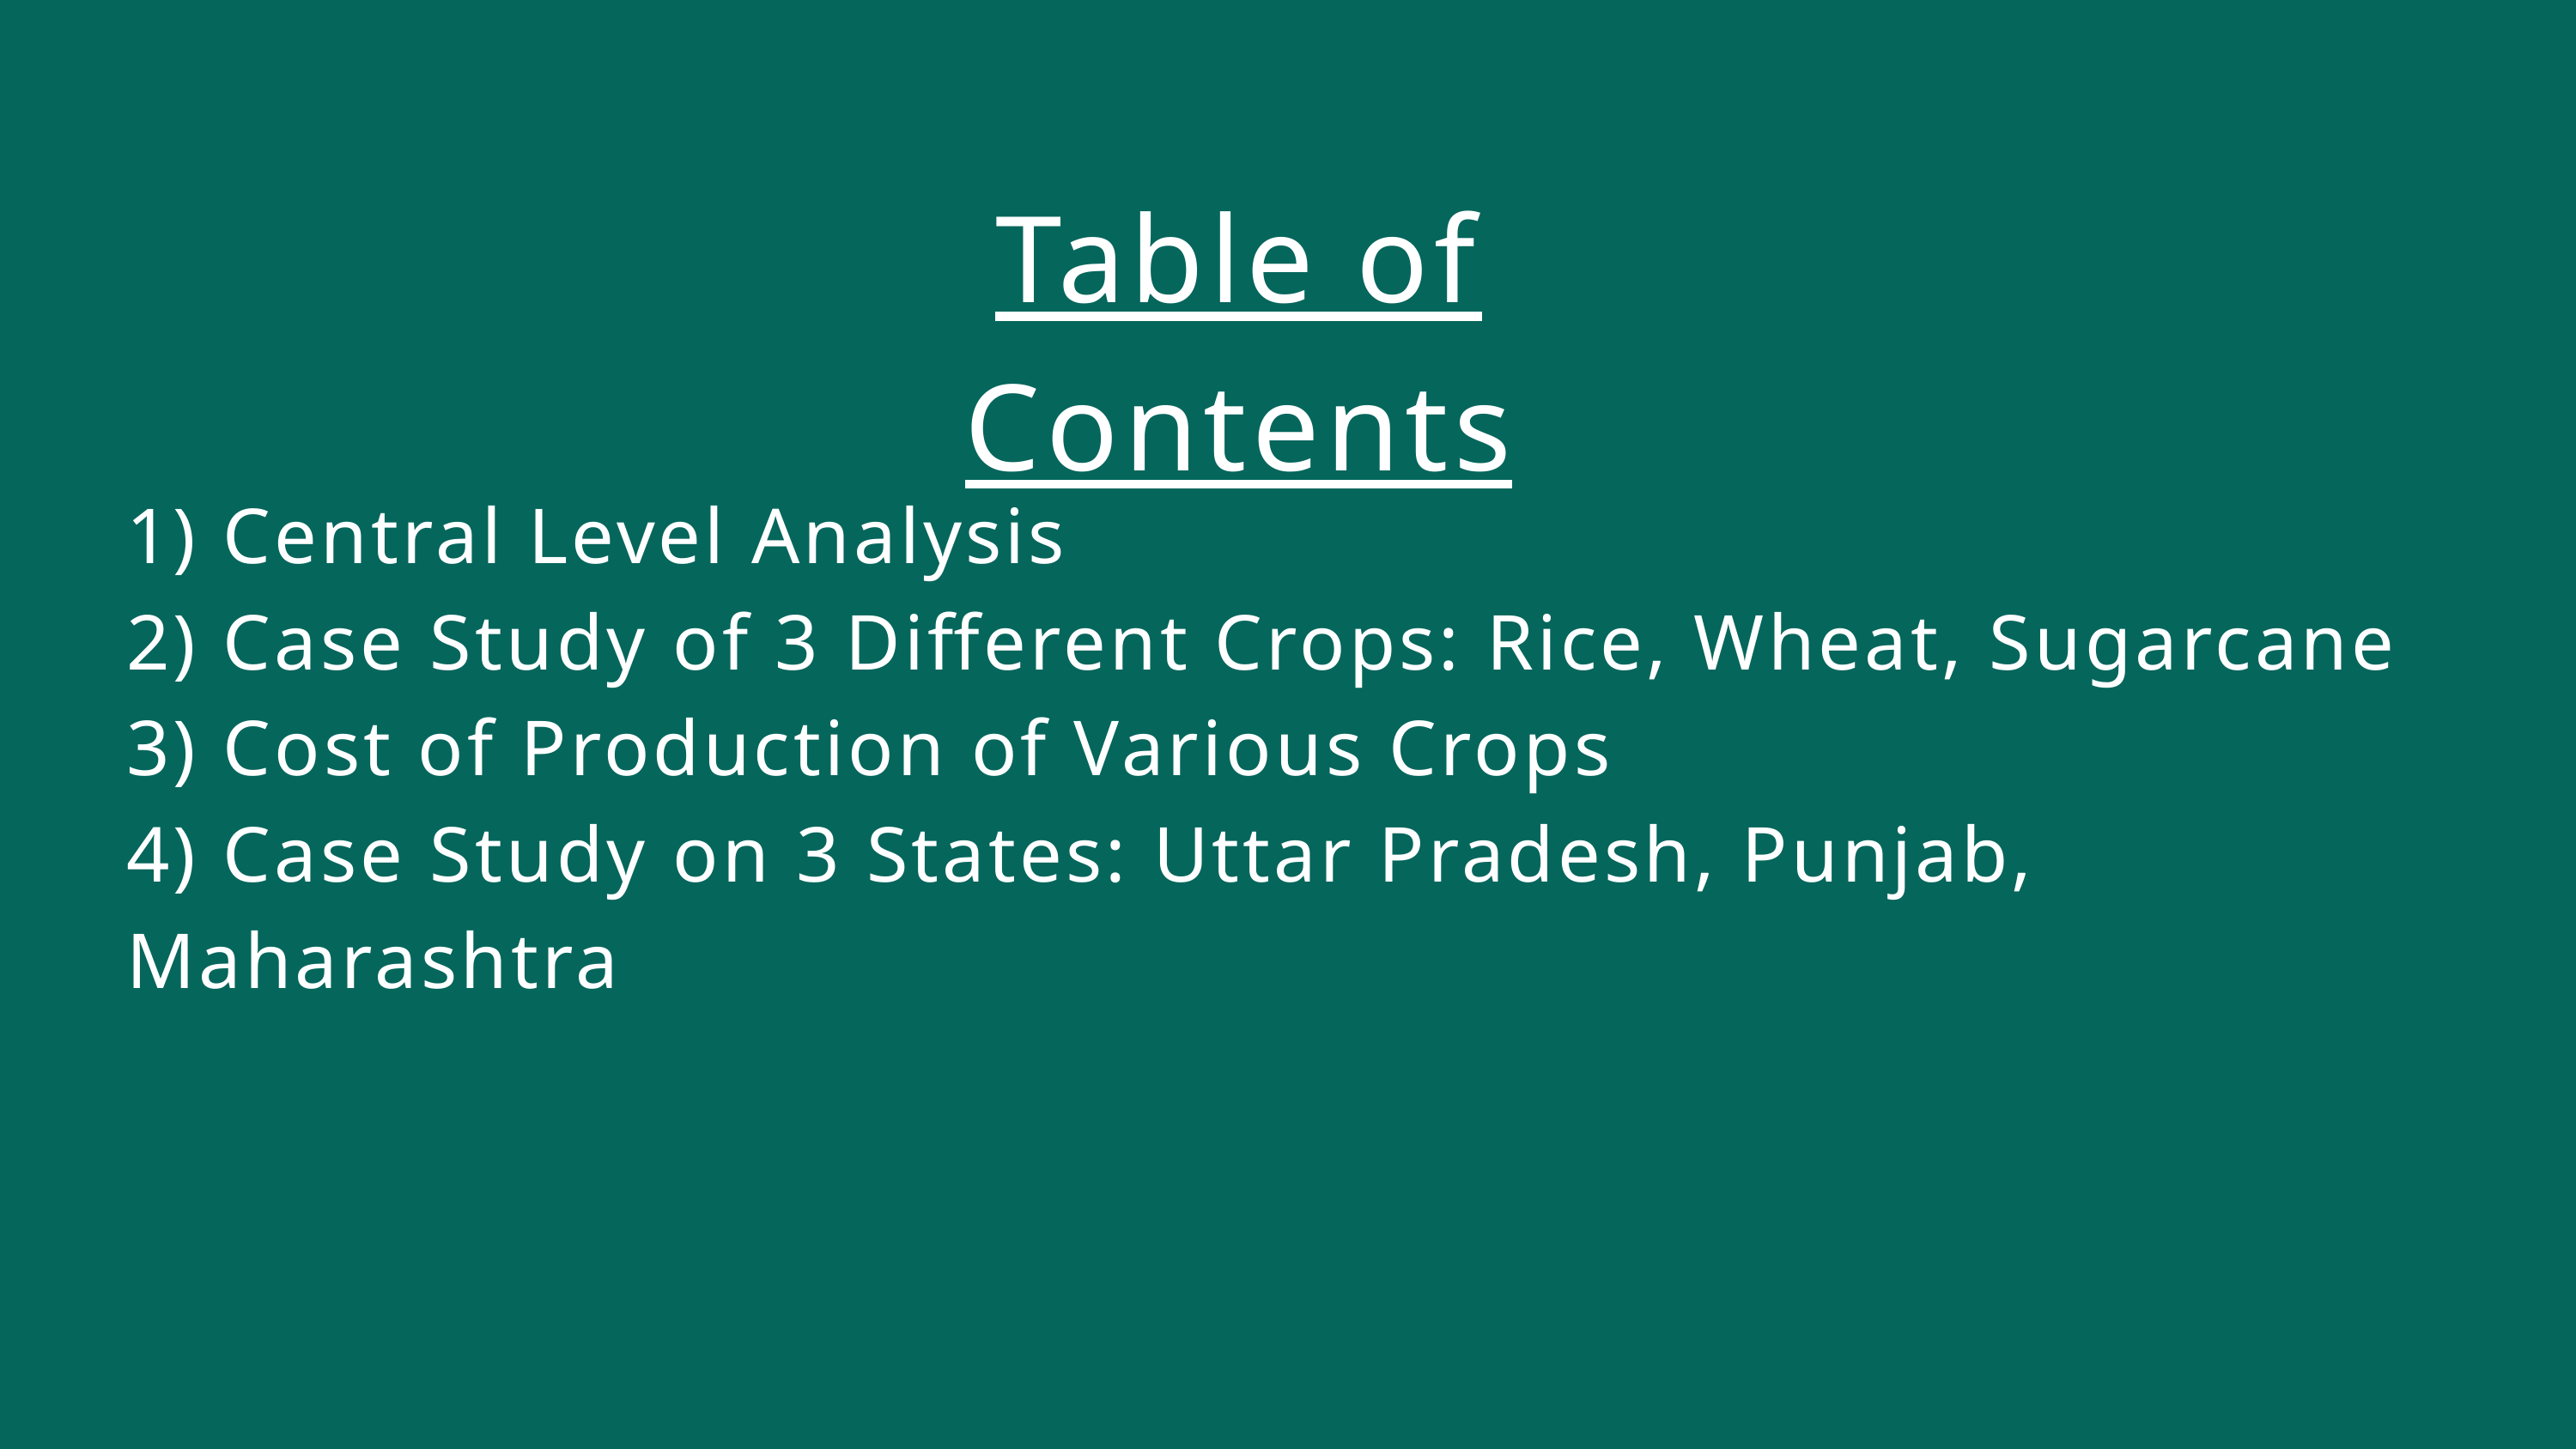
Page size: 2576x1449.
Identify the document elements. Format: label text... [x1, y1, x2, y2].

text_box 1) Central Level Analysis 2) Case Study of 3 Different Crops: Rice, Wheat, Sugarcane 3) Cost of Production of Various Crops 4) Case Study on 3 States: Uttar Pradesh, Punjab, Maharashtra [126, 472, 2450, 1003]
text_box Table of Contents [715, 159, 1763, 472]
